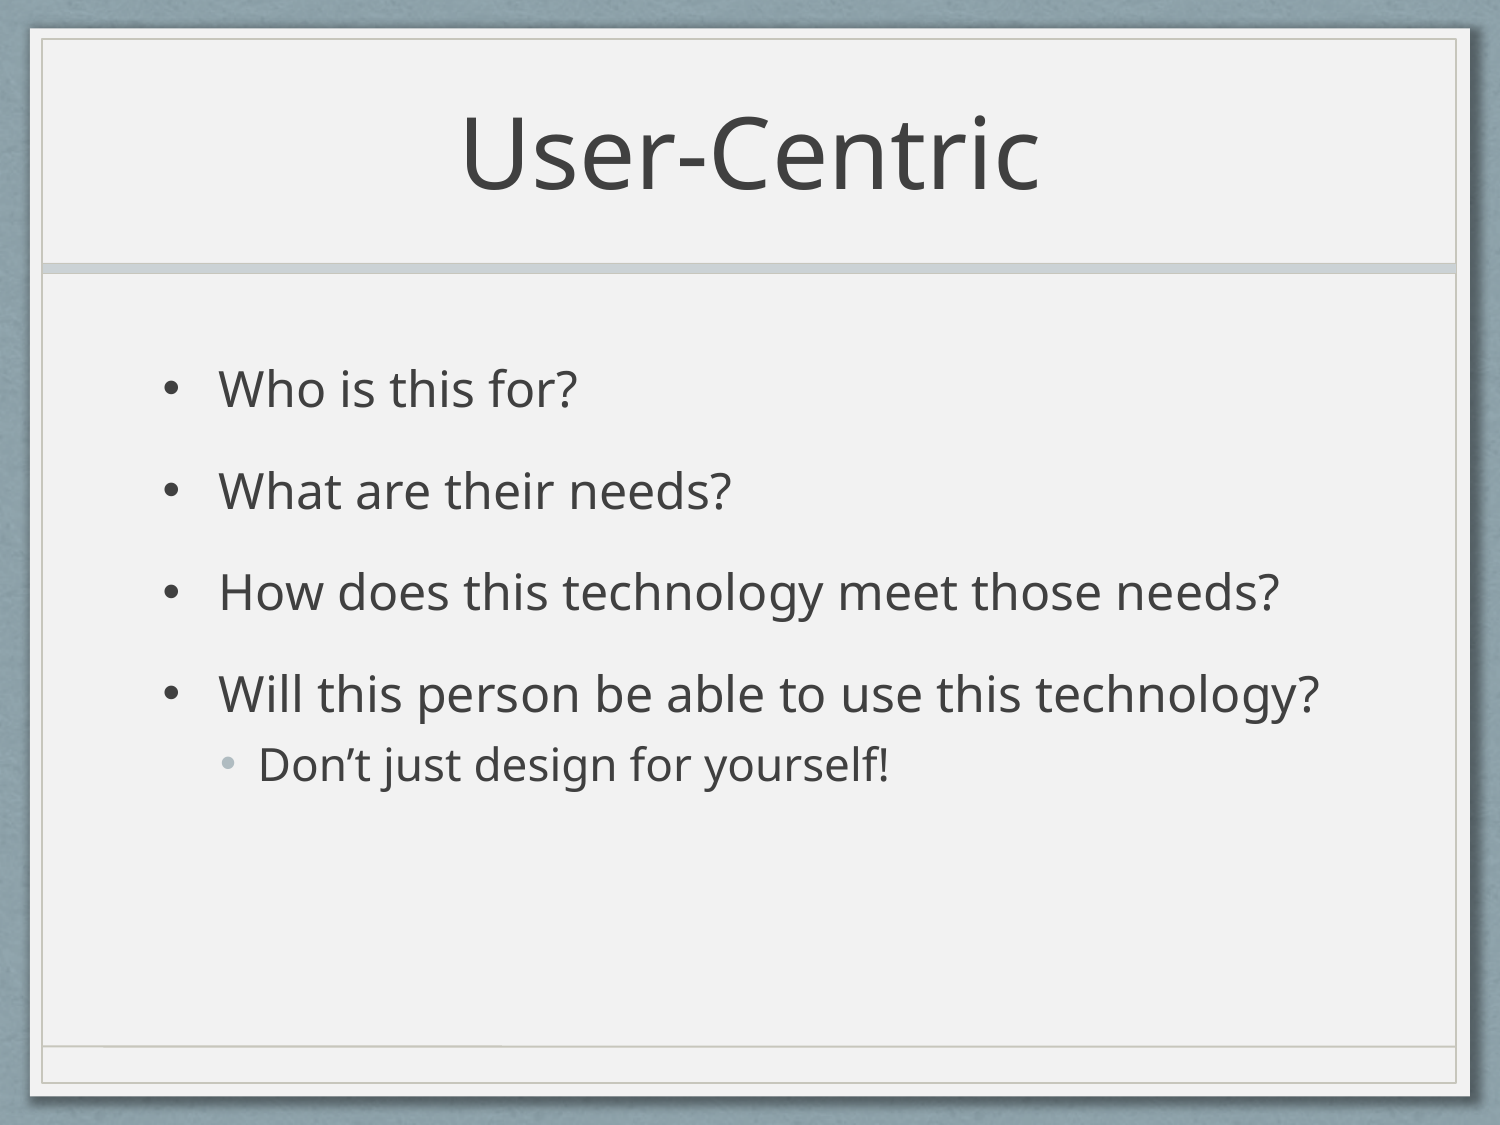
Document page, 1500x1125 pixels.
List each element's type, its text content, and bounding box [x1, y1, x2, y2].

list Who is this for? What are their needs? How does this technology meet those needs? Will this person be able to use this technology? Don’t just design for yourself! [147, 350, 1353, 995]
title User-Centric [147, 40, 1353, 260]
